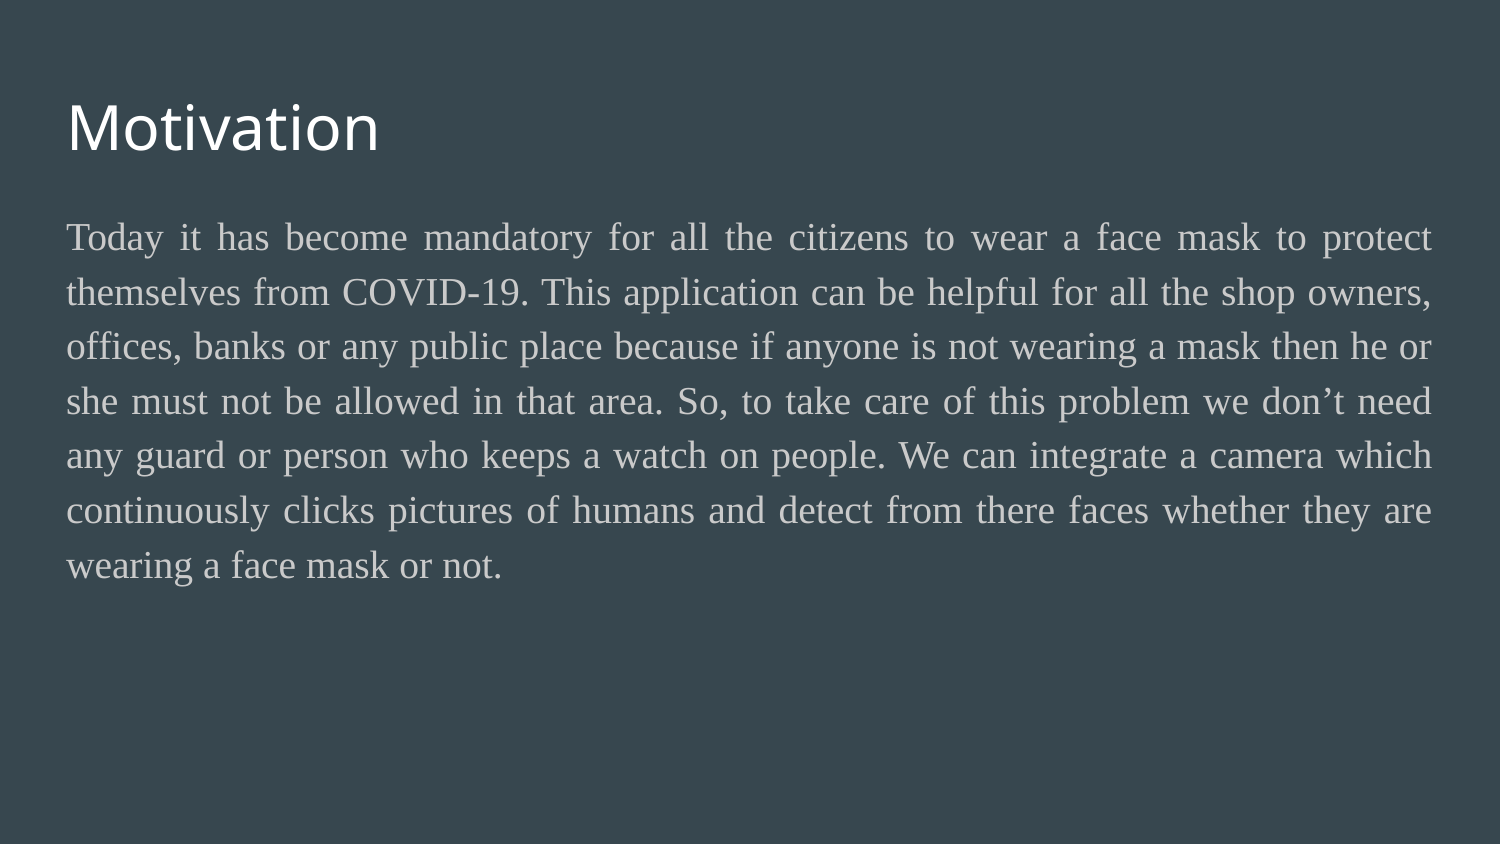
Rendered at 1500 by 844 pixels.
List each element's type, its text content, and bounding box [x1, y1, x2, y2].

list Today it has become mandatory for all the citizens to wear a face mask to protect themselves from COVID-19. This application can be helpful for all the shop owners, offices, banks or any public place because if anyone is not wearing a mask then he or she must not be allowed in that area. So, to take care of this problem we don’t need any guard or person who keeps a watch on people. We can integrate a camera which continuously clicks pictures of humans and detect from there faces whether they are wearing a face mask or not. [51, 189, 1449, 750]
title Motivation [51, 72, 1449, 167]
